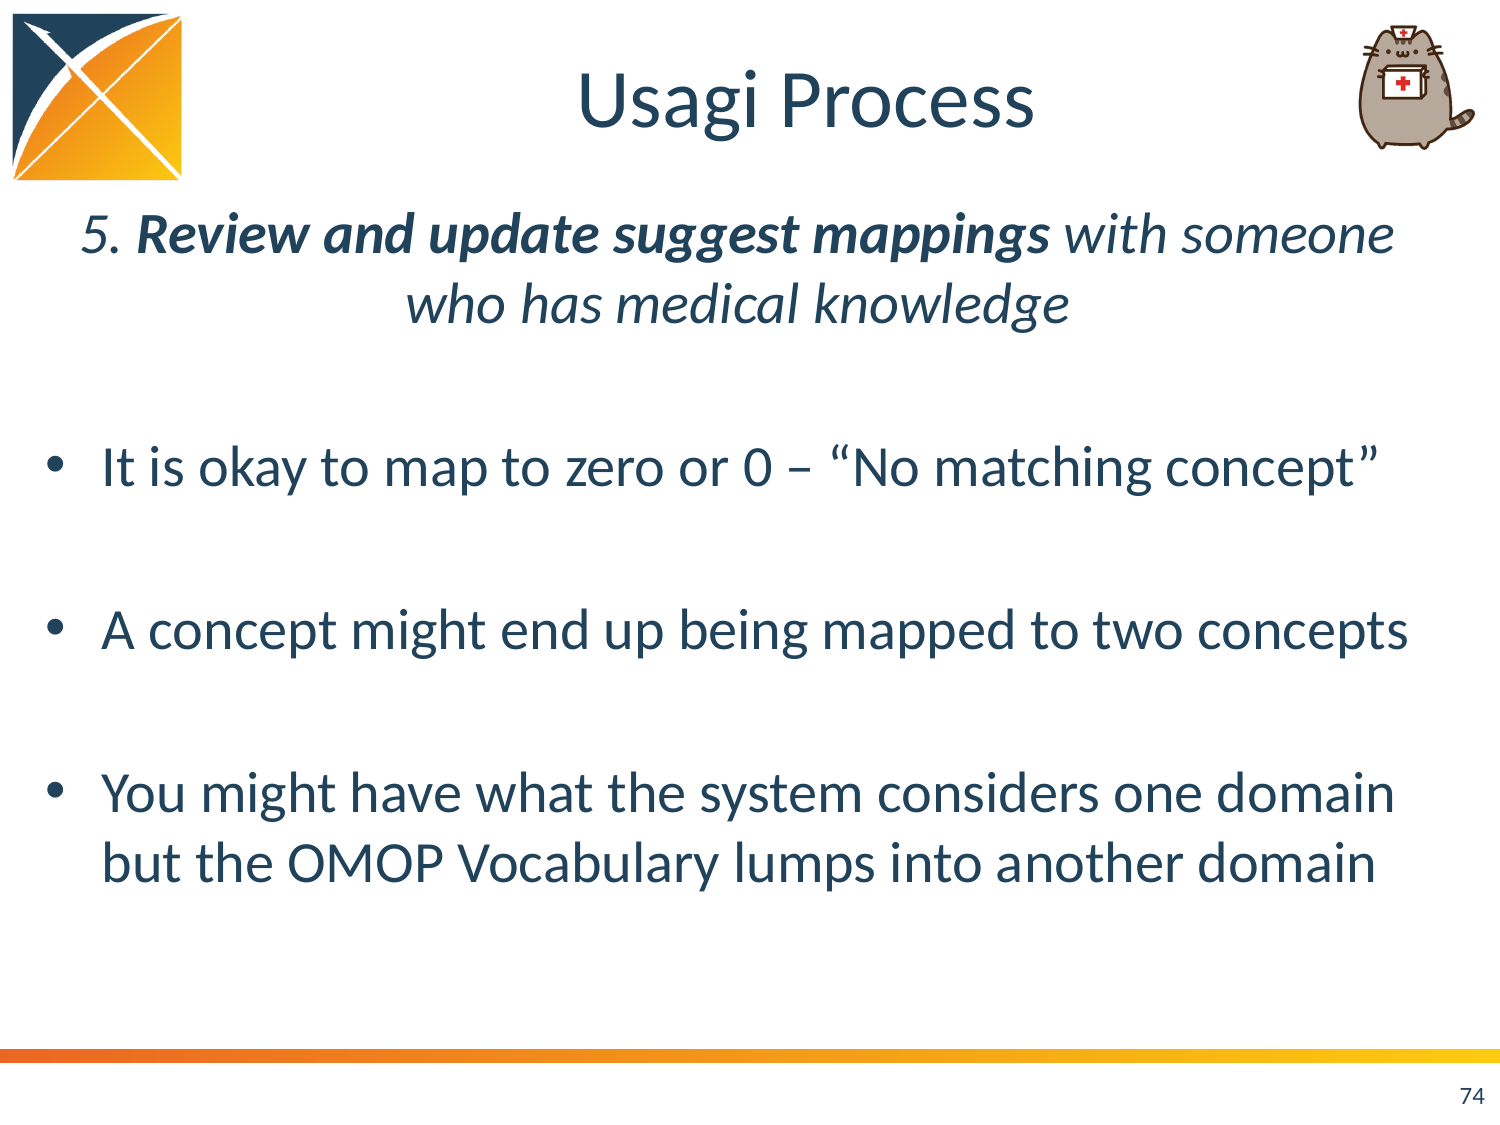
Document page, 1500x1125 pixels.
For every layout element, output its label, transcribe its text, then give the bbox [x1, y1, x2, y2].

title Usagi Process [187, 24, 1319, 163]
slide_number 74 [1149, 1065, 1500, 1125]
picture [1324, 6, 1493, 171]
picture [0, 0, 206, 200]
text_box 5. Review and update suggest mappings with someone who has medical knowledge It is okay to map to zero or 0 – “No matching concept” A concept might end up being mapped to two concepts You might have what the system considers one domain but the OMOP Vocabulary lumps into another domain [30, 187, 1445, 1031]
